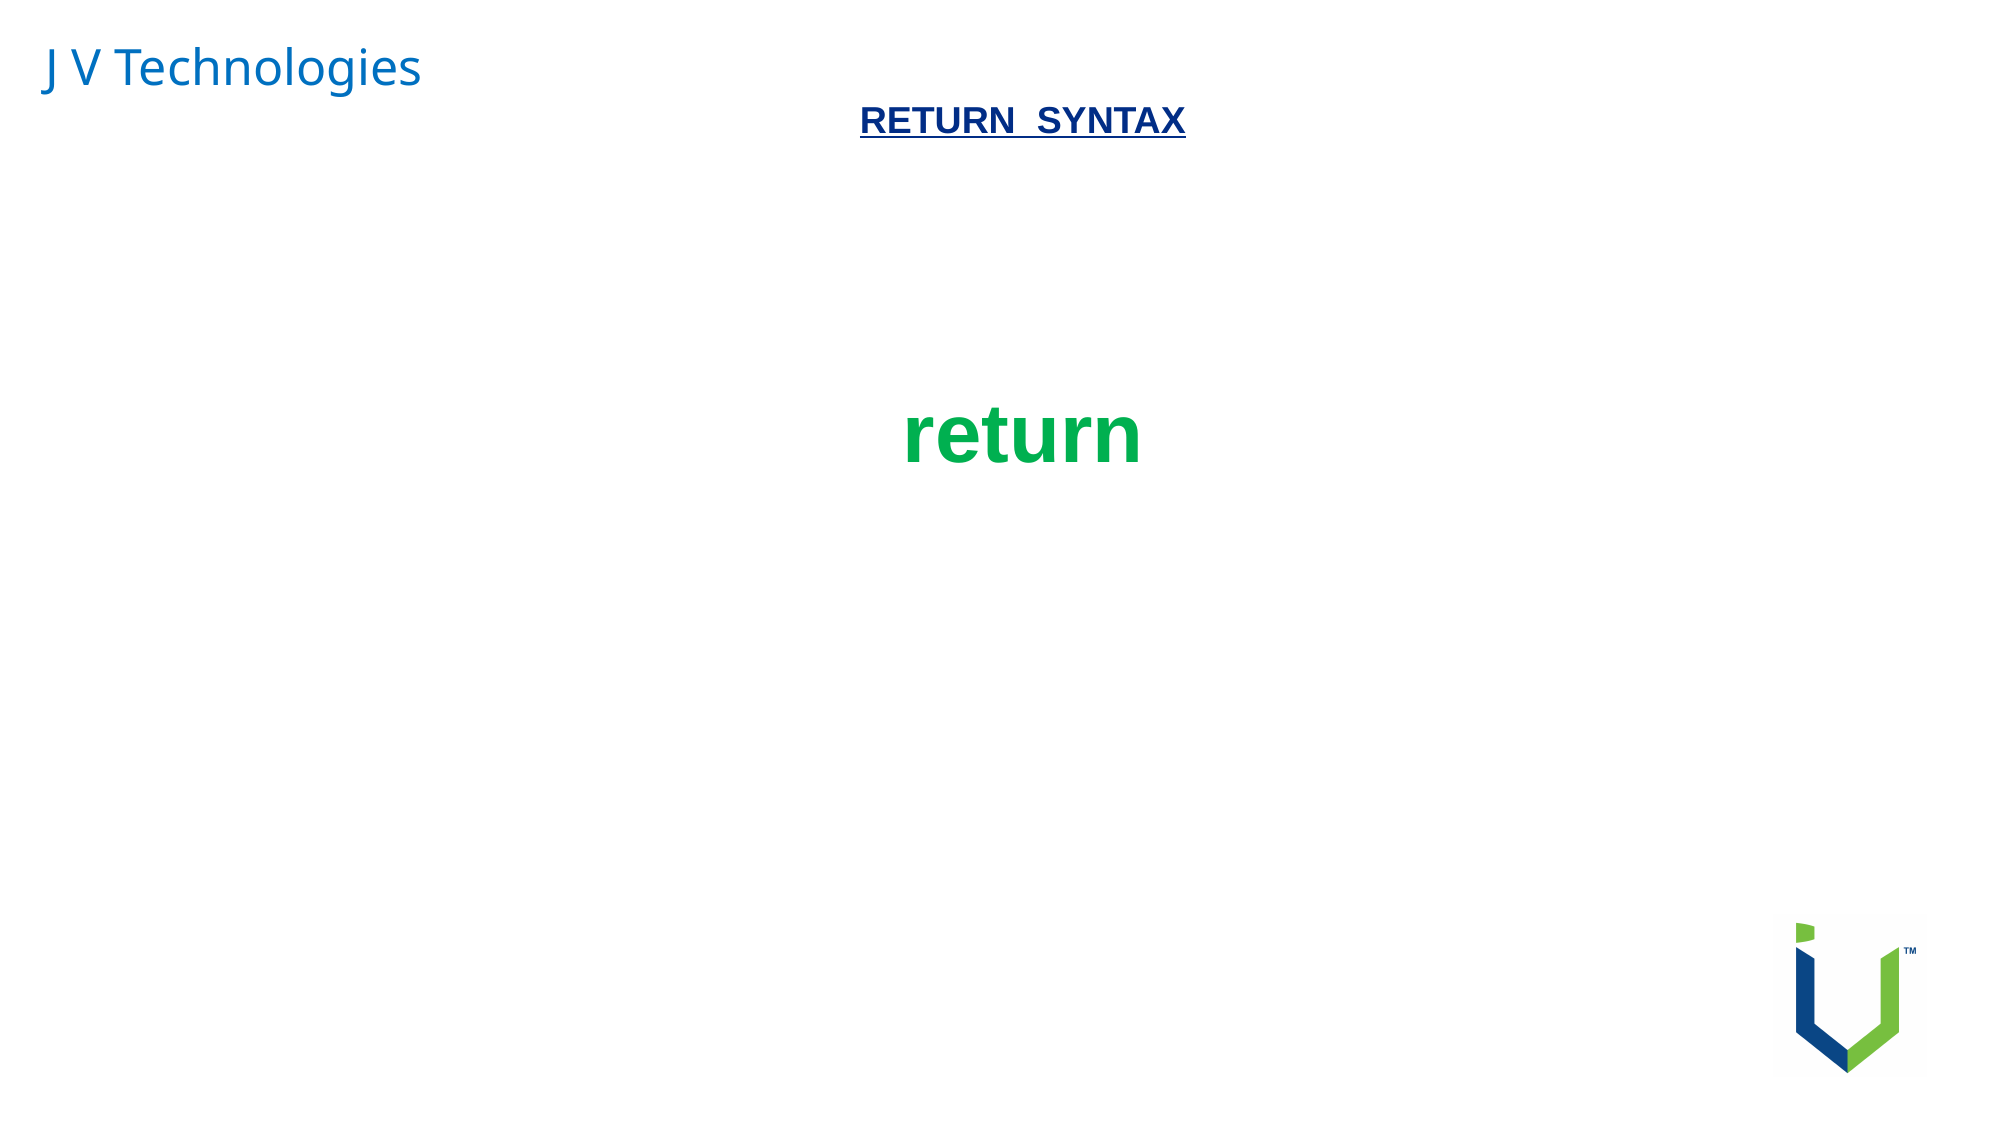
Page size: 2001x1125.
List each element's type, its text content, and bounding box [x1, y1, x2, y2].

text_box J V Technologies [0, 27, 986, 103]
text_box RETURN SYNTAX [480, 89, 1566, 149]
text_box return [655, 372, 1308, 587]
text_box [1773, 914, 1927, 1077]
